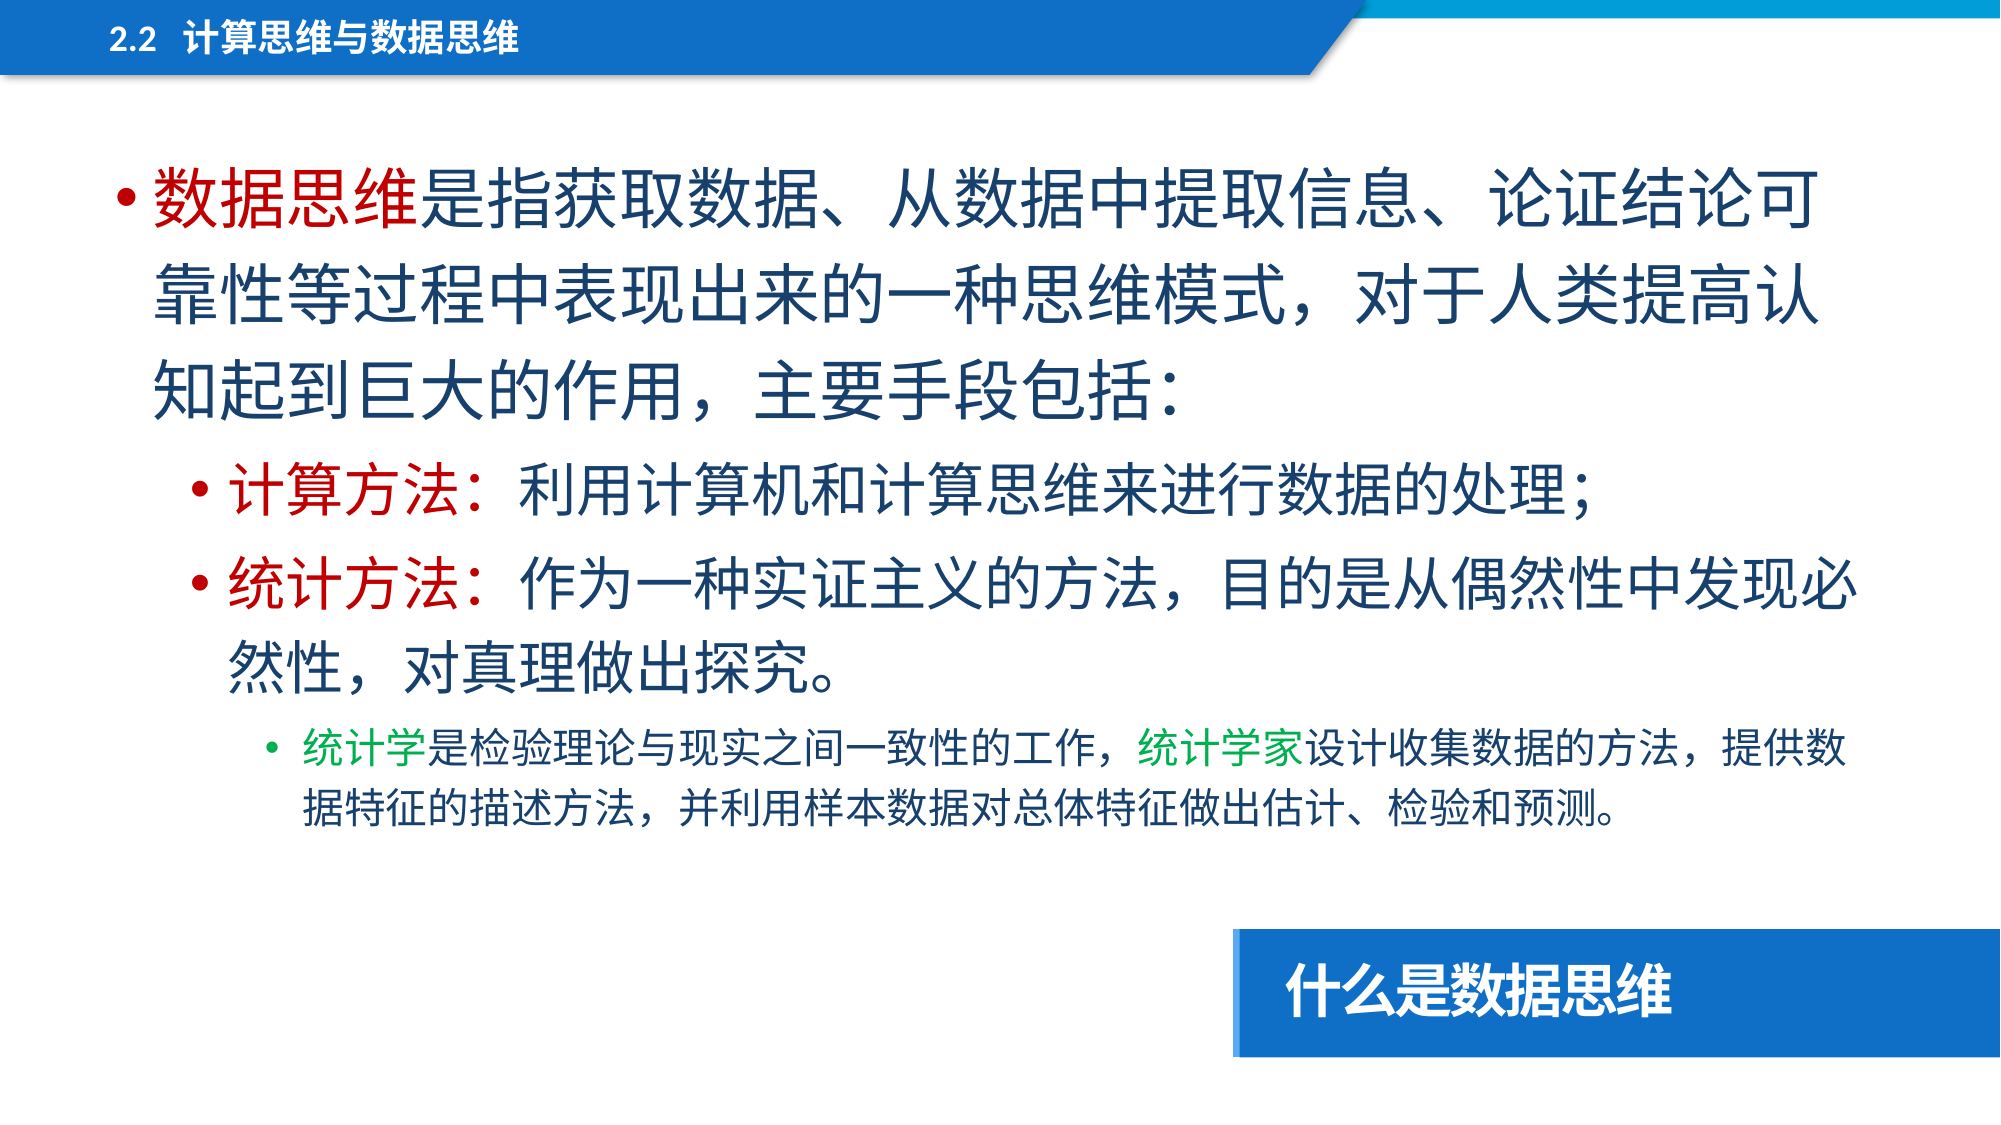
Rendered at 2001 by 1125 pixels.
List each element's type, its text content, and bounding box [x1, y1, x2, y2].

list 什么是数据思维 [1239, 929, 2000, 1058]
list 数据思维是指获取数据、从数据中提取信息、论证结论可靠性等过程中表现出来的一种思维模式，对于人类提高认知起到巨大的作用，主要手段包括： 计算方法：利用计算机和计算思维来进行数据的处理； 统计方法：作为一种实证主义的方法，目的是从偶然性中发现必然性，对真理做出探究。 统计学是检验理论与现实之间一致性的工作，统计学家设计收集数据的方法，提供数据特征的描述方法，并利用样本数据对总体特征做出估计、检验和预测。 [99, 133, 1878, 1058]
list 2.2 计算思维与数据思维 [93, 11, 1138, 68]
